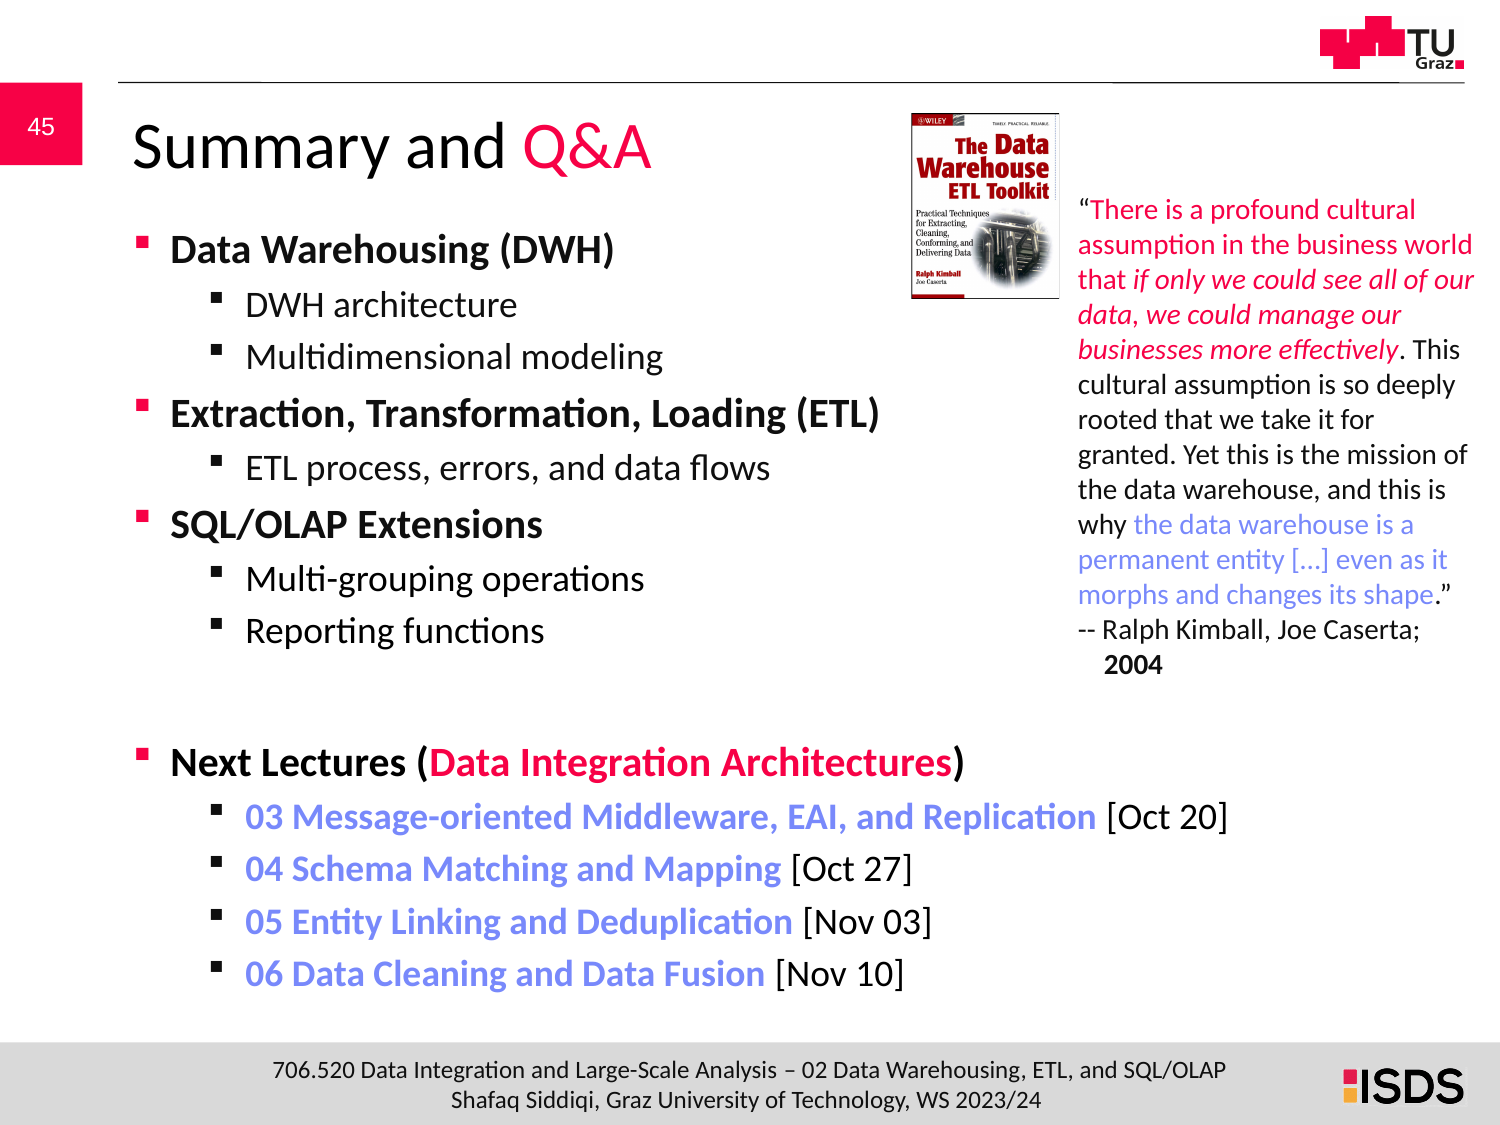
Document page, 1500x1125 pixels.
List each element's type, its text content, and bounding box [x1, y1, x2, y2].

picture [911, 113, 1060, 299]
picture [1320, 16, 1464, 69]
list Data Warehousing (DWH) DWH architecture Multidimensional modeling Extraction, Transformation, Loading (ETL) ETL process, errors, and data flows SQL/OLAP Extensions Multi-grouping operations Reporting functions Next Lectures (Data Integration Architectures) 03 Message-oriented Middleware, EAI, and Replication [Oct 20] 04 Schema Matching and Mapping [Oct 27] 05 Entity Linking and Deduplication [Nov 03] 06 Data Cleaning and Data Fusion [Nov 10] [118, 214, 1469, 1032]
text_box “There is a profound cultural assumption in the business world that if only we could see all of our data, we could manage our businesses more effectively. This cultural assumption is so deeply rooted that we take it for granted. Yet this is the mission of the data warehouse, and this is why the data warehouse is a permanent entity […] even as it morphs and changes its shape.” -- Ralph Kimball, Joe Caserta; 2004 [1077, 183, 1478, 688]
title Summary and Q&A [118, 94, 1463, 214]
picture [1339, 1065, 1468, 1107]
